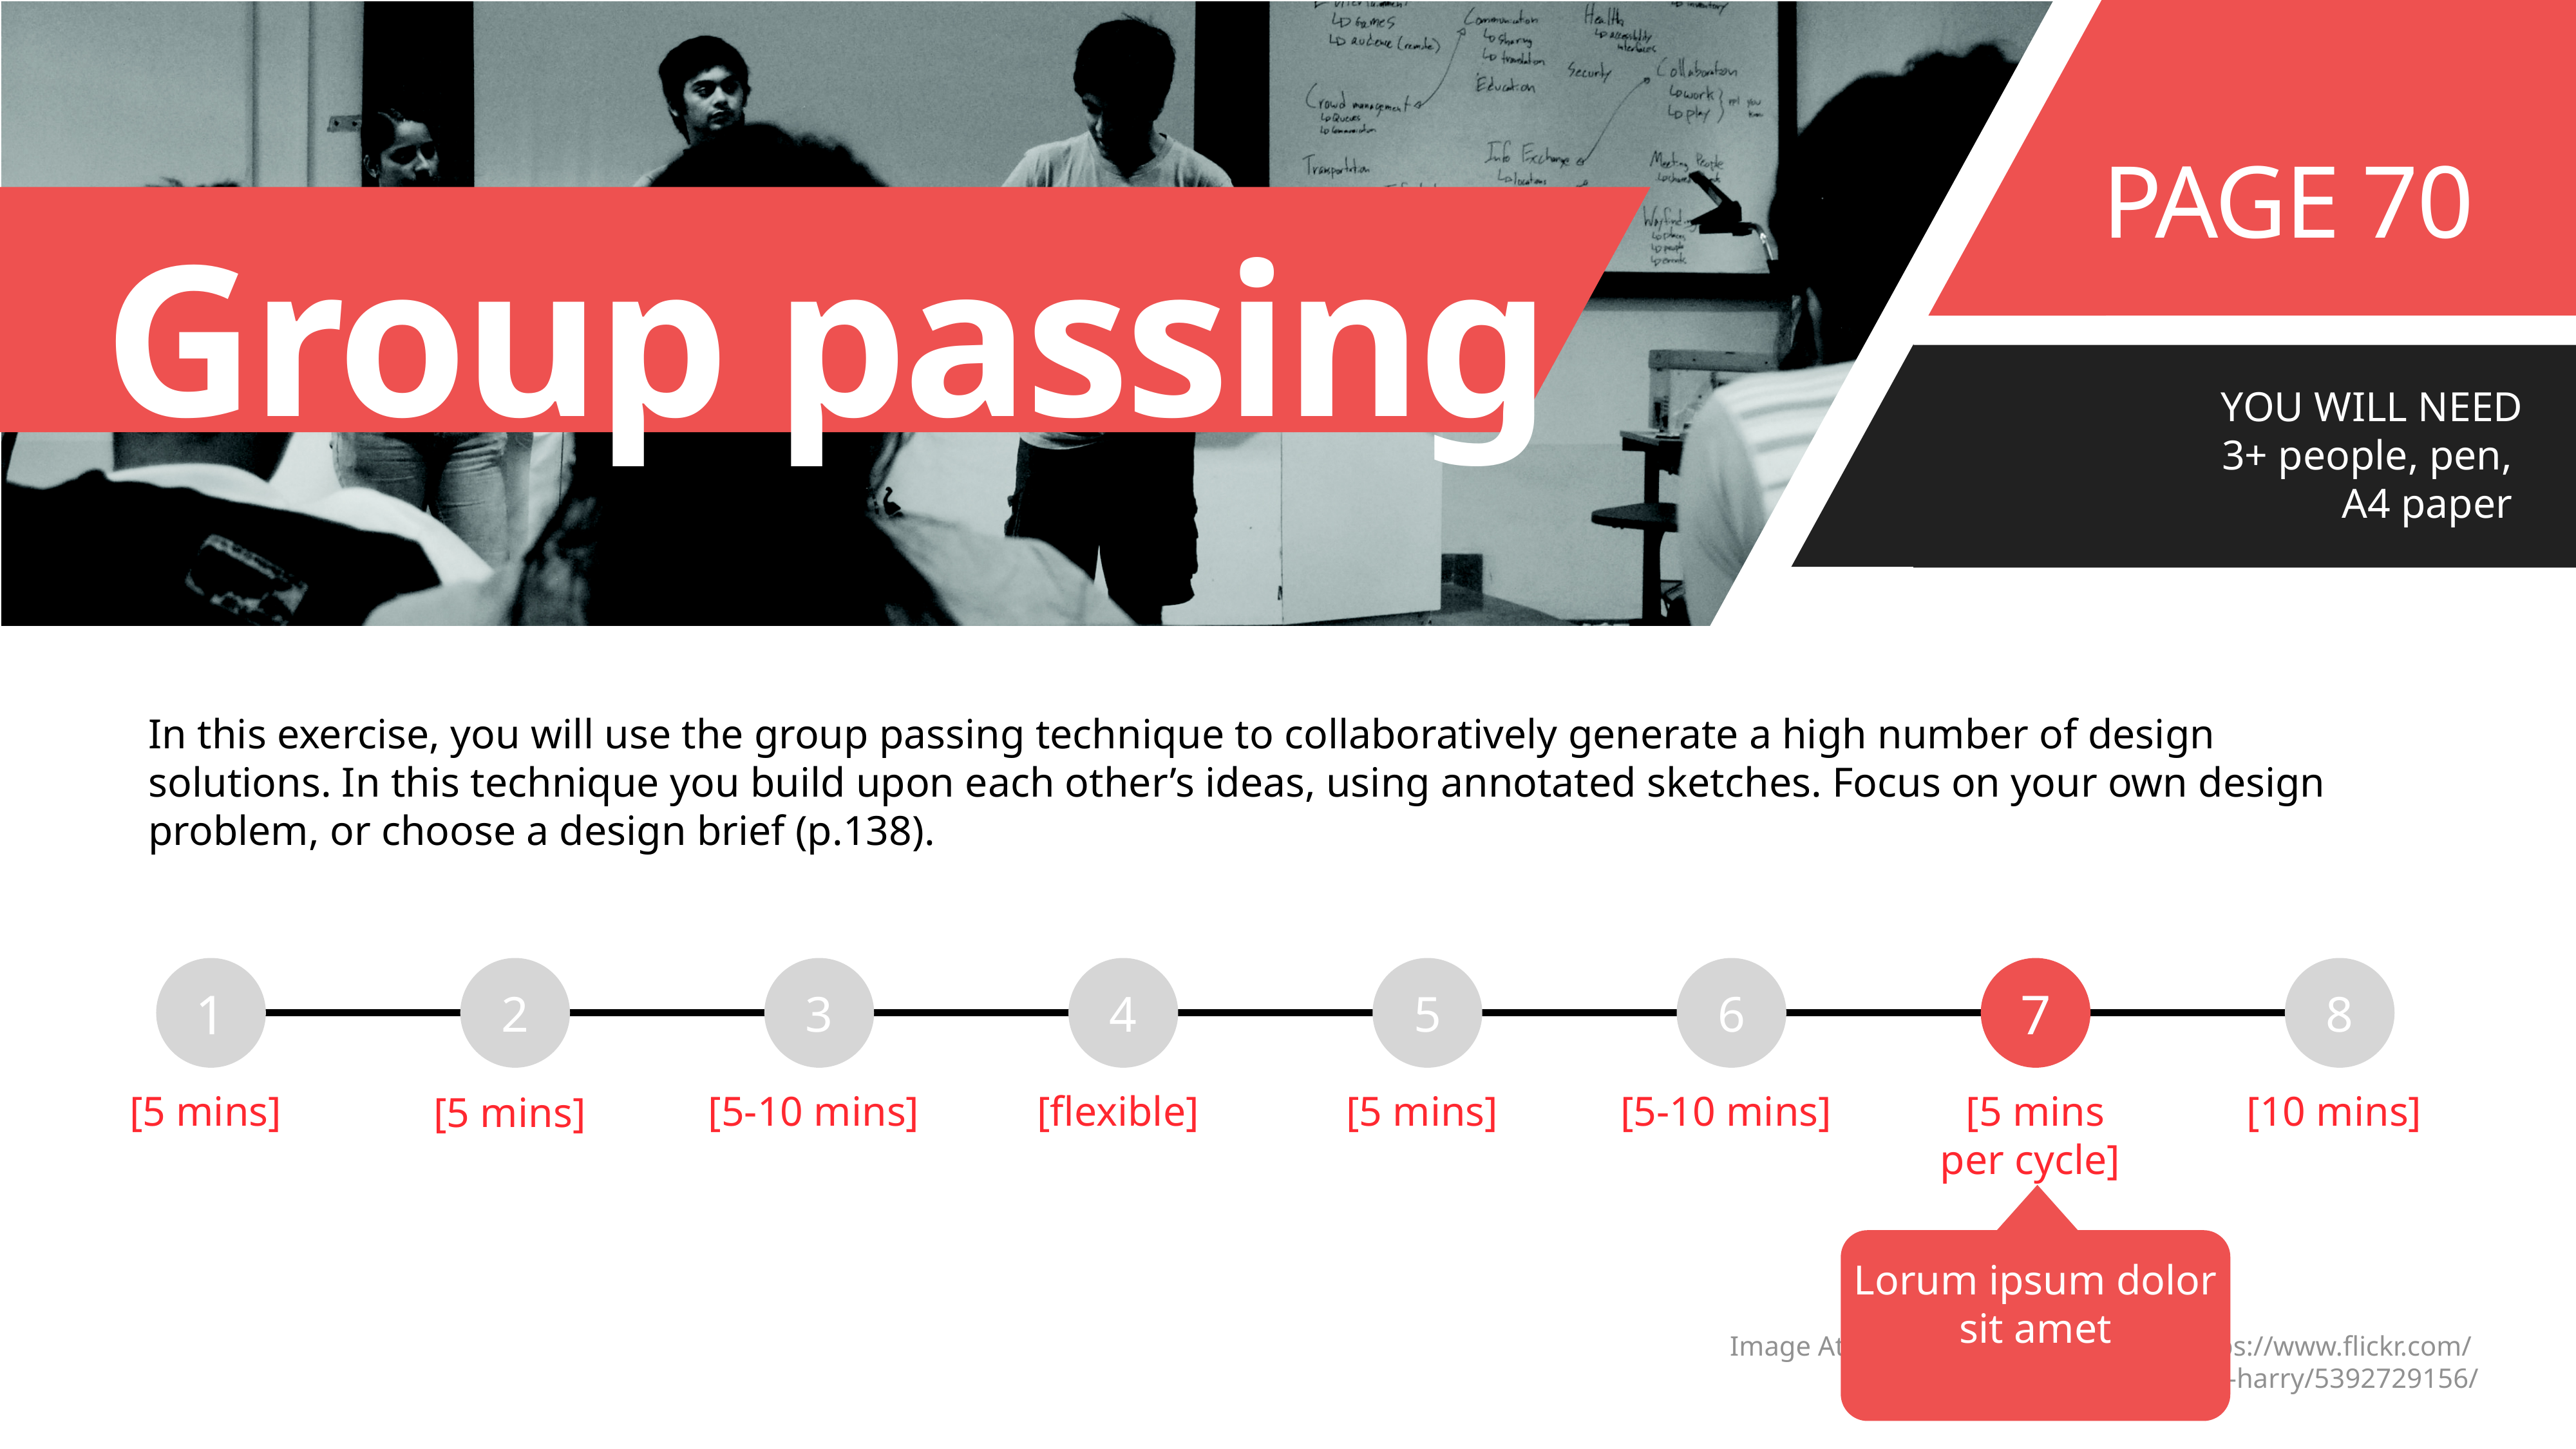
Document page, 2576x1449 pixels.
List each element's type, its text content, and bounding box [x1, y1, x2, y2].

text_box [0, 0, 2576, 1401]
text_box Lorum ipsum dolor sit amet [1841, 1401, 2230, 1421]
